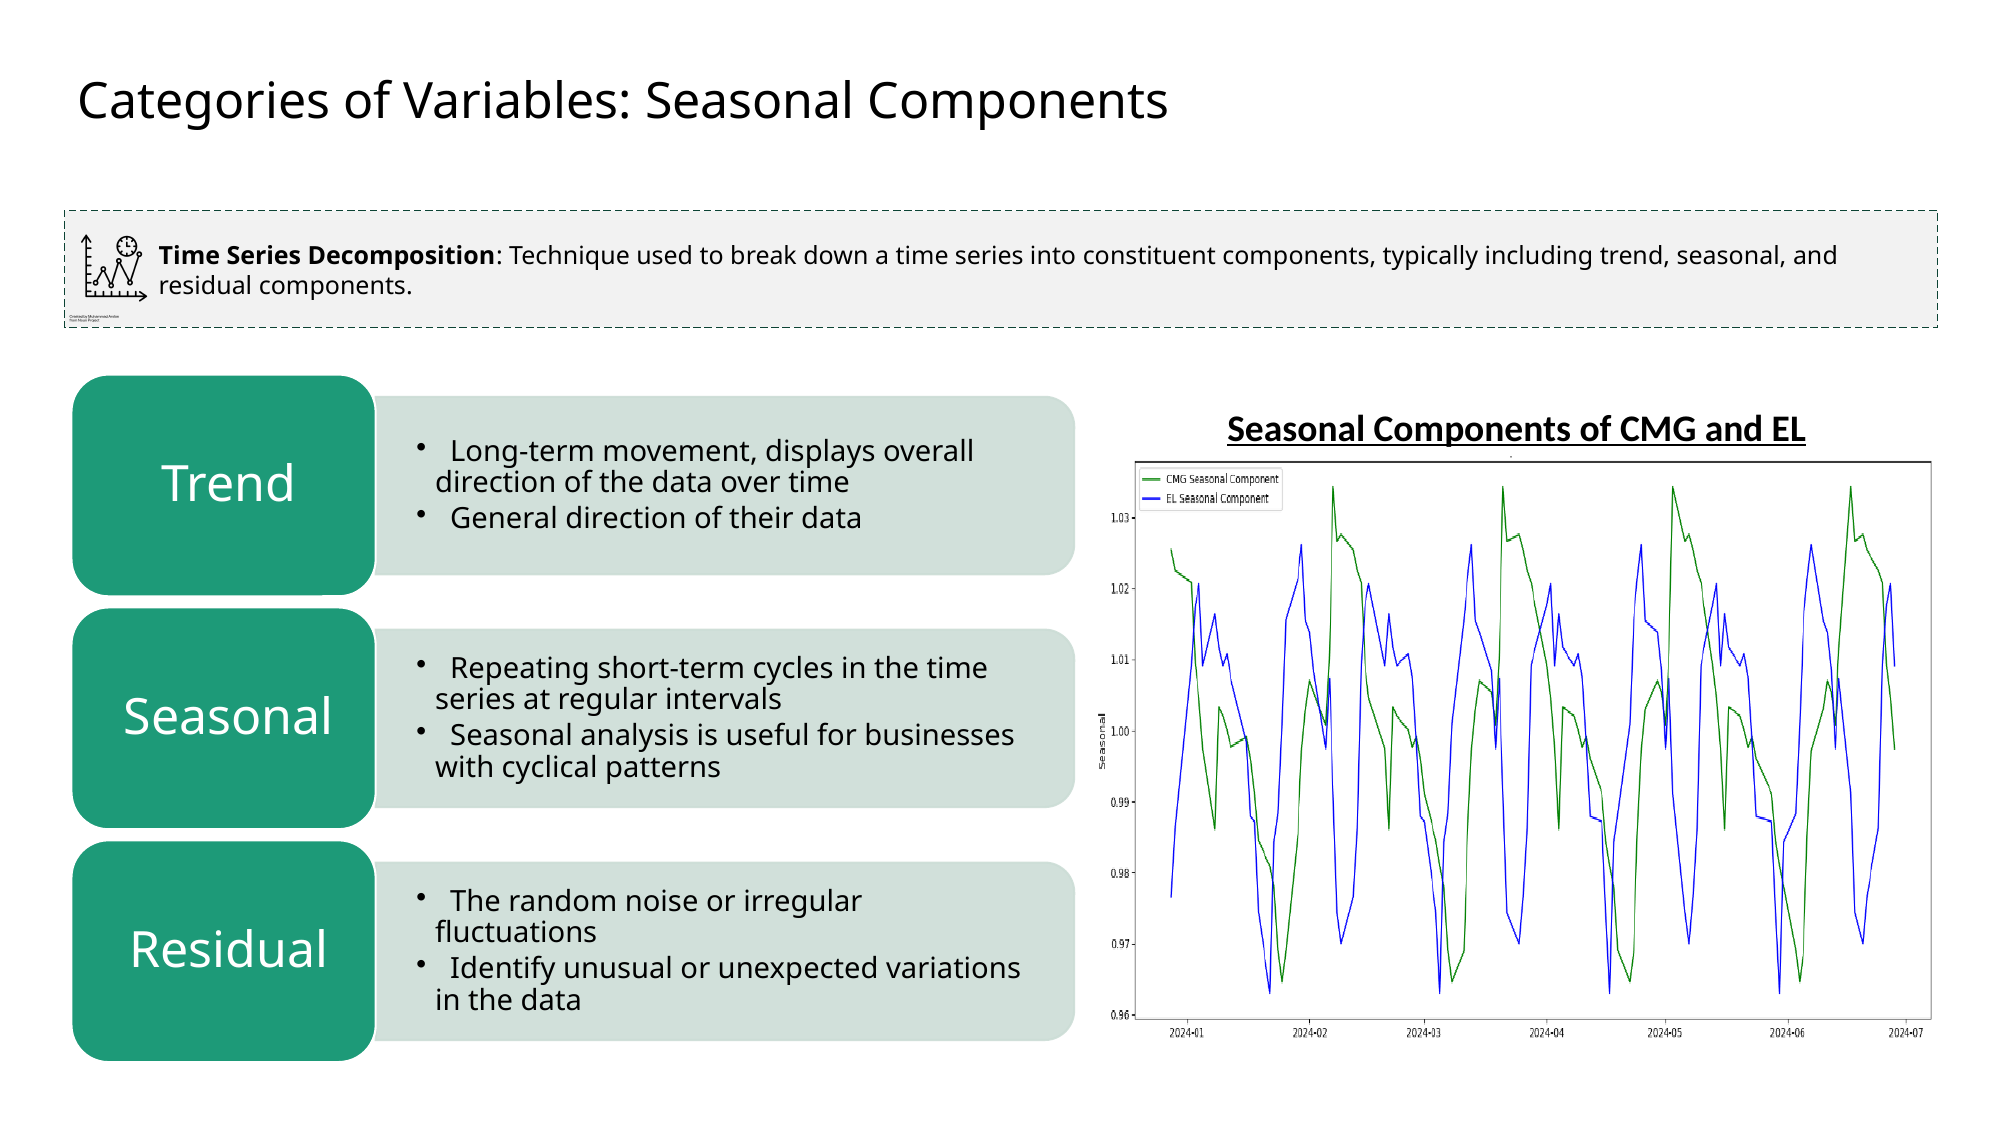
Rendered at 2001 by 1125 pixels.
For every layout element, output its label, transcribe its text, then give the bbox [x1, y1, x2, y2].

text_box Time Series Decomposition: Technique used to break down a time series into constituent components, typically including trend, seasonal, and residual components. [64, 210, 1938, 328]
picture [1096, 456, 1938, 1040]
title Categories of Variables: Seasonal Components [63, 62, 1937, 143]
text_box Seasonal Components of CMG and EL [1119, 396, 1938, 456]
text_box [27, 374, 1119, 1063]
picture [62, 223, 166, 328]
